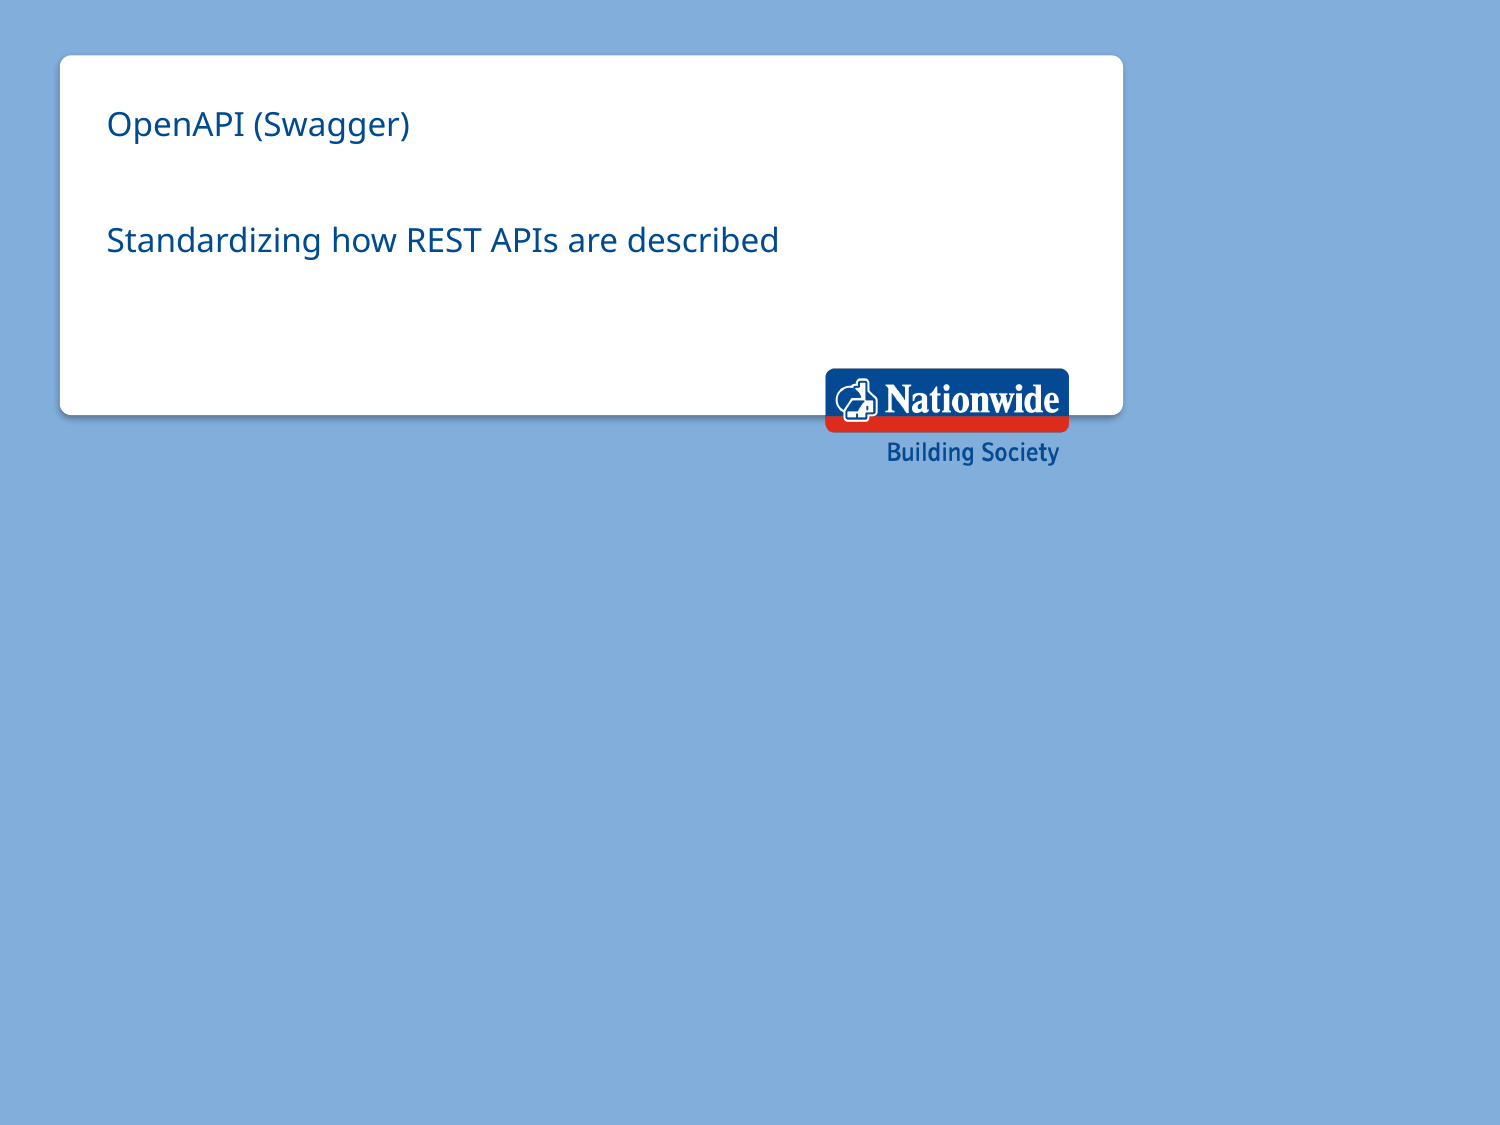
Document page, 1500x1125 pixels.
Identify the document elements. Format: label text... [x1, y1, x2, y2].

subtitle Standardizing how REST APIs are described [106, 227, 917, 347]
text_box [359, 287, 1141, 838]
title OpenAPI (Swagger) [106, 111, 1037, 210]
